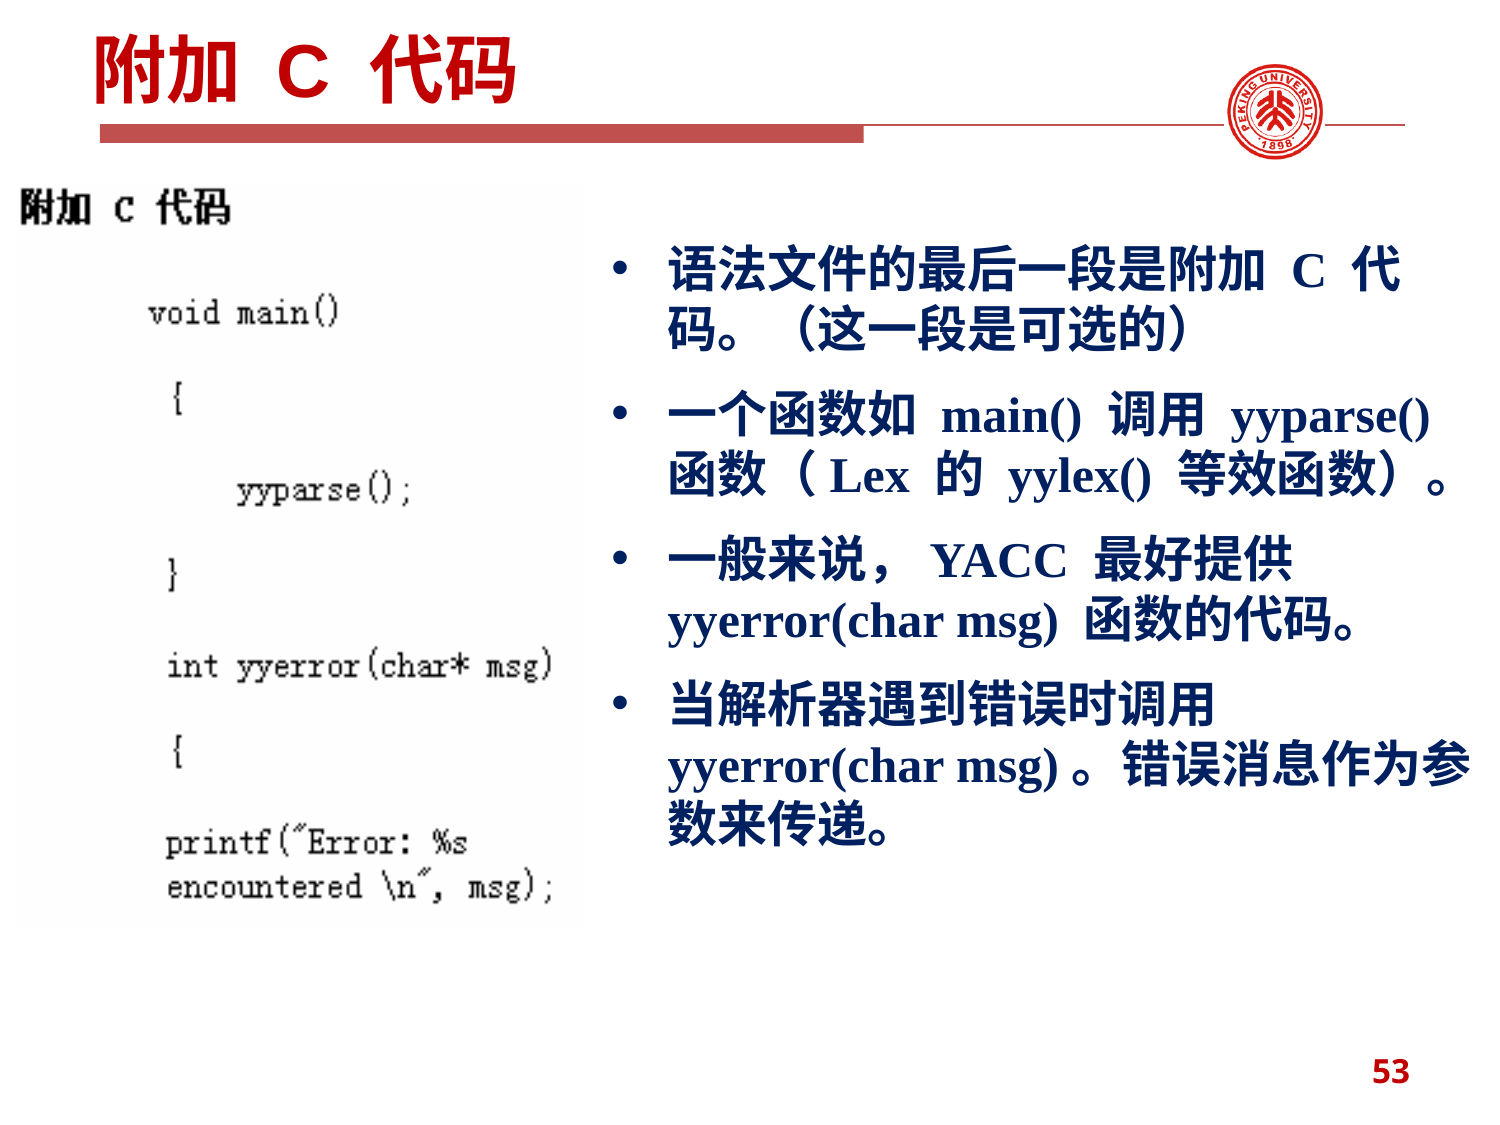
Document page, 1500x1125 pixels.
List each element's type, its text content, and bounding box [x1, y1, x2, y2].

slide_number 53 [1074, 1042, 1425, 1103]
picture [17, 184, 587, 932]
picture [1224, 135, 1325, 162]
title 附加 C 代码 [76, 0, 1425, 135]
text_box 语法文件的最后一段是附加 C 代码。（这一段是可选的） 一个函数如 main() 调用 yyparse() 函数（Lex 的 yylex() 等效函数）。 一般来说，YACC 最好提供 yyerror(char msg) 函数的代码。 当解析器遇到错误时调用 yyerror(char msg)。错误消息作为参数来传递。 [596, 229, 1500, 860]
